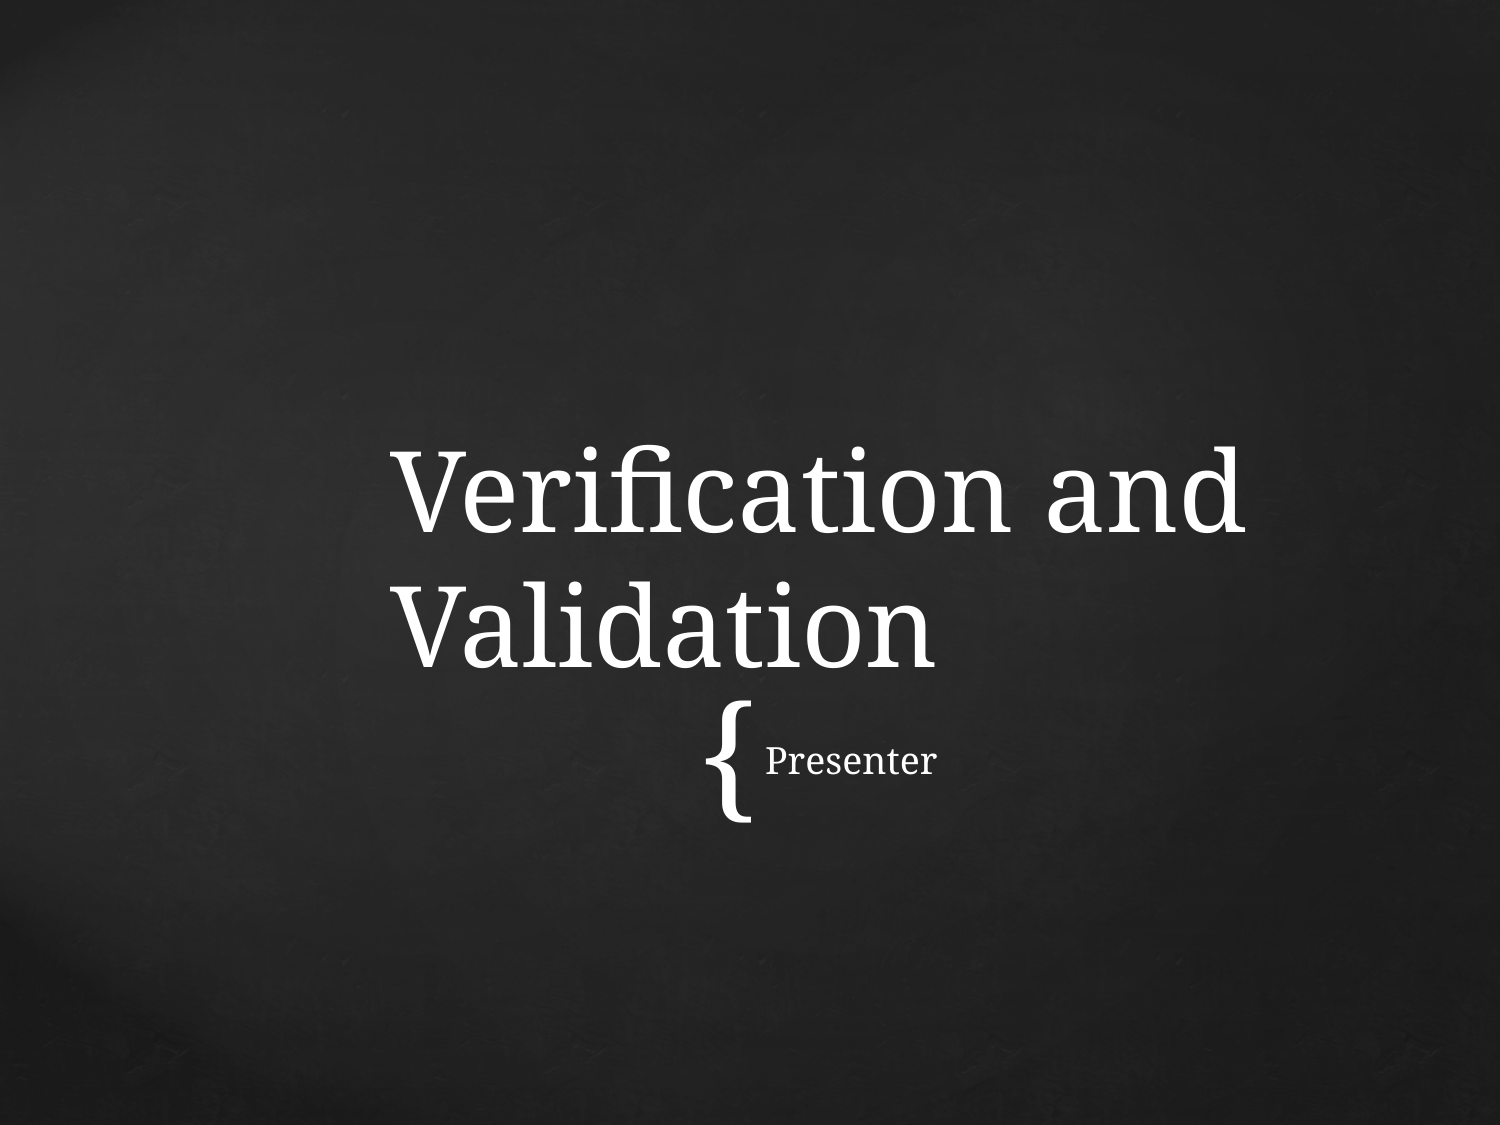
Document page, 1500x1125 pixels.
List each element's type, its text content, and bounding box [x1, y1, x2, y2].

title Verification and Validation [375, 312, 1365, 698]
list Presenter [750, 700, 1363, 820]
